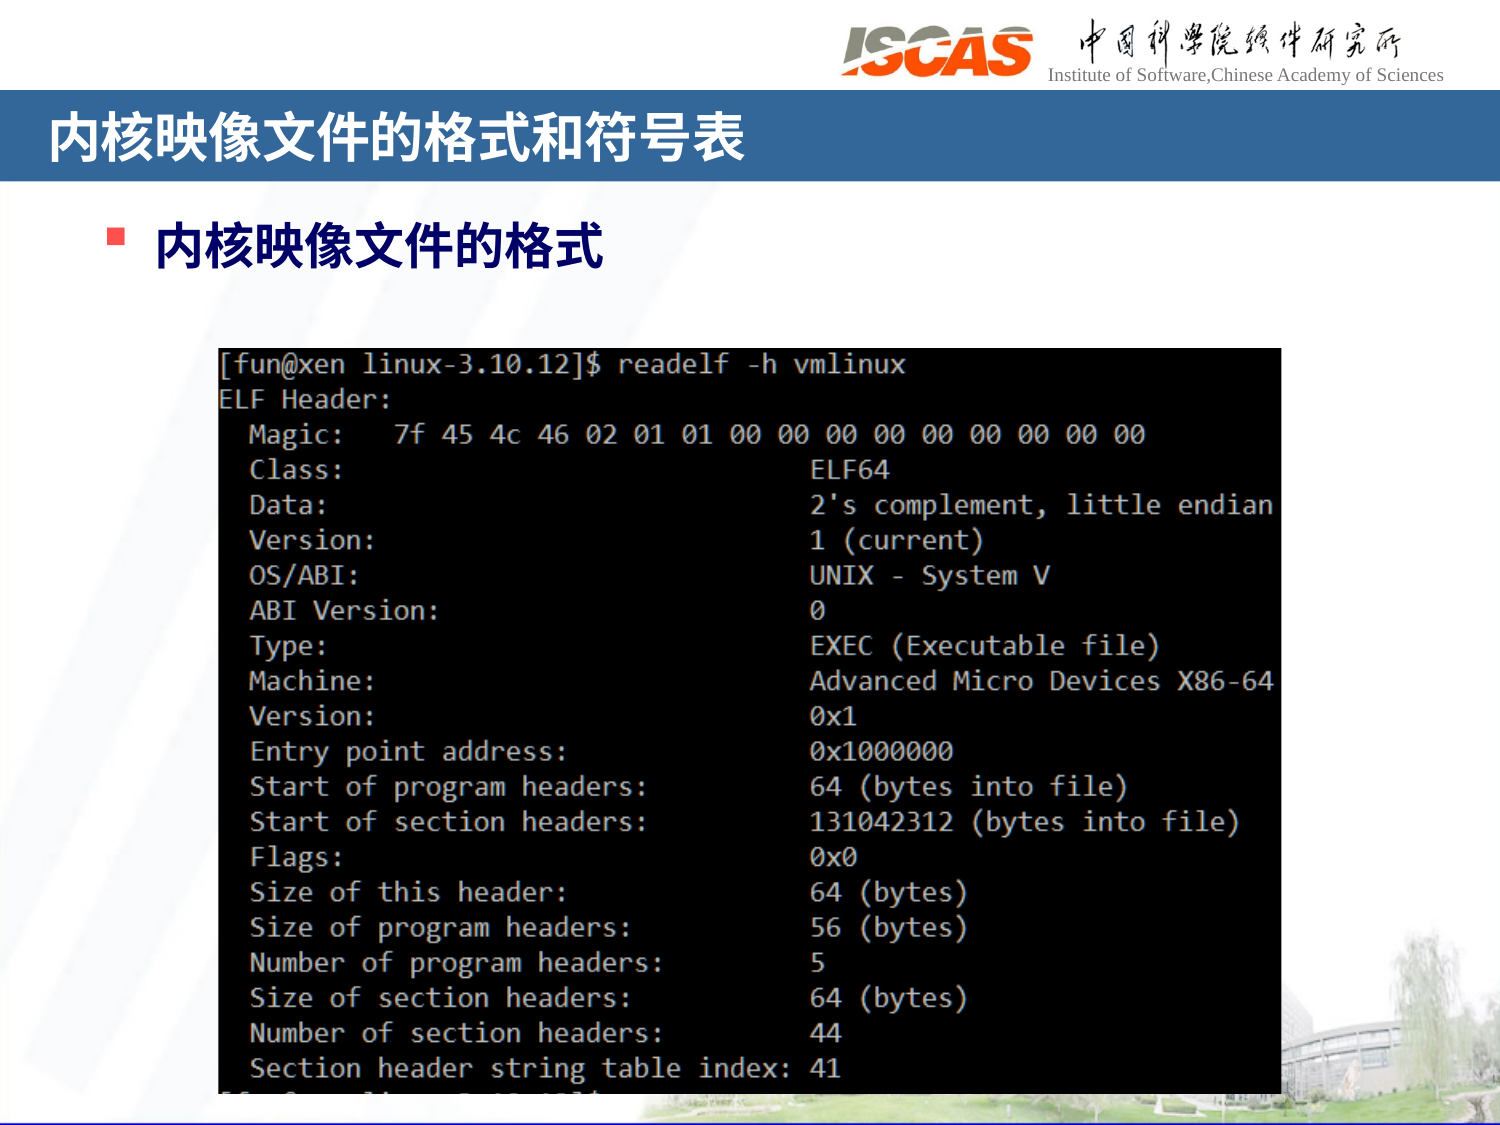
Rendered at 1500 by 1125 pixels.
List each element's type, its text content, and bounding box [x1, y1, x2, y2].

title 内核映像文件的格式和符号表 [0, 89, 1500, 182]
picture [1077, 15, 1402, 71]
picture [0, 182, 1500, 1125]
picture [837, 18, 1045, 87]
list 内核映像文件的格式 [86, 206, 1414, 964]
